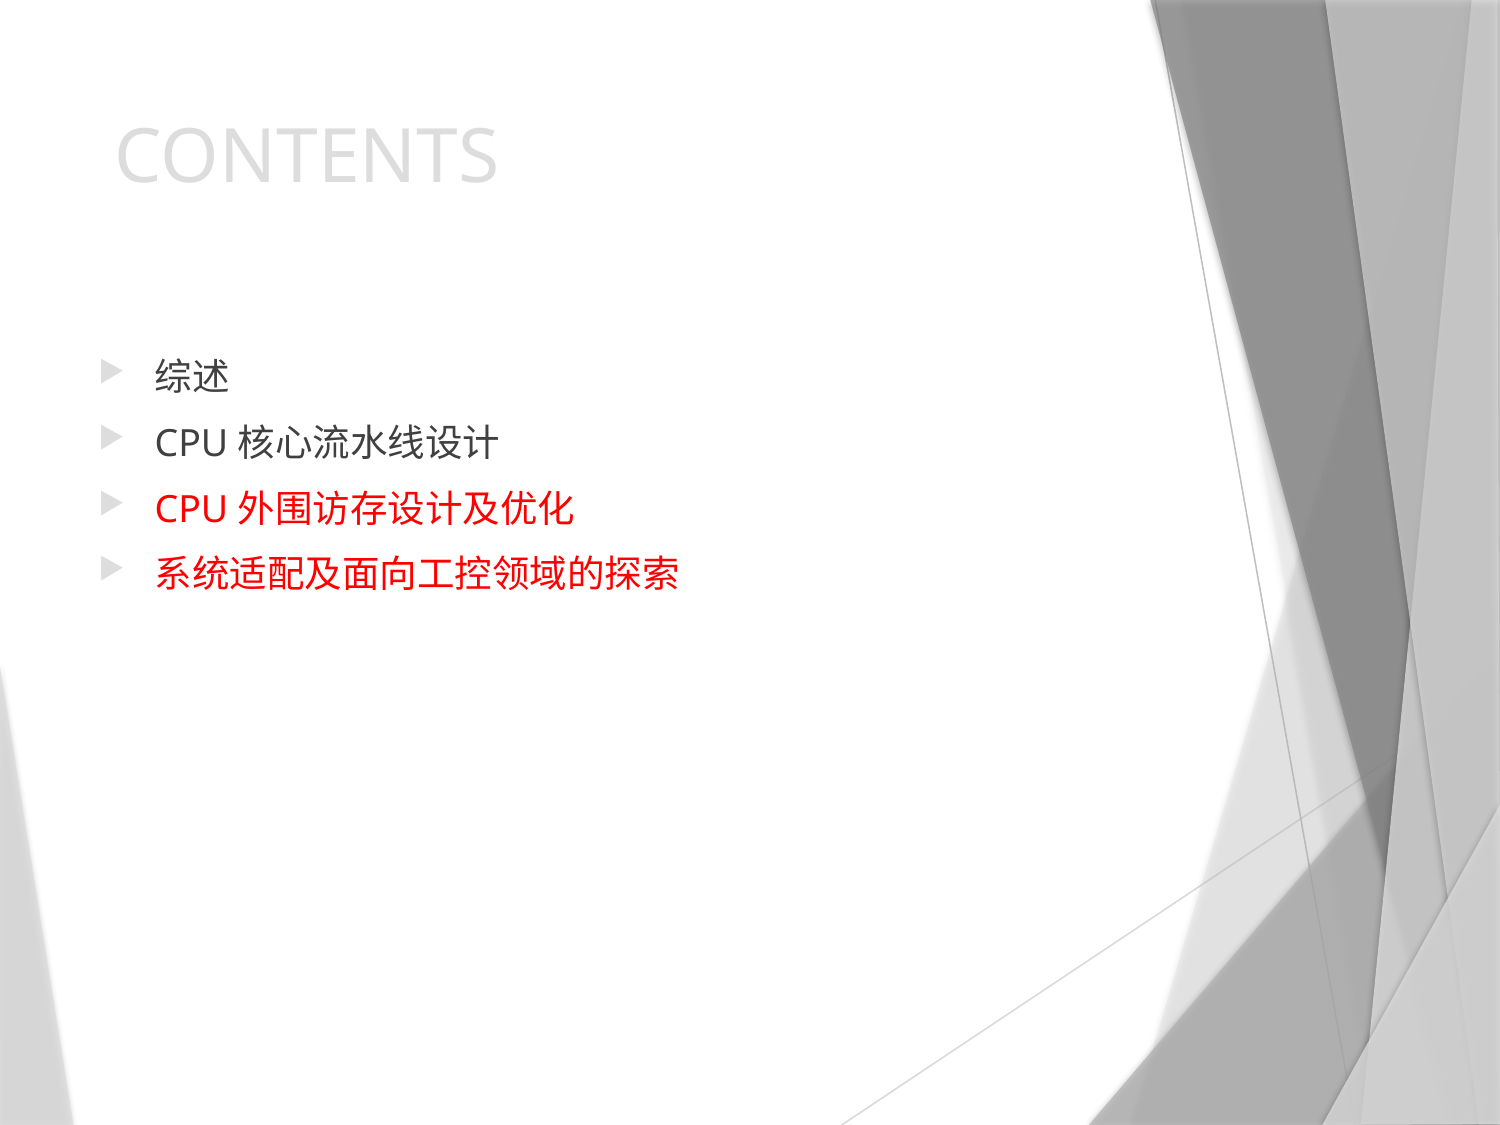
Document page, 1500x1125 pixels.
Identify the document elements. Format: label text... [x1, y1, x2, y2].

list 综述 CPU核心流水线设计 CPU外围访存设计及优化 系统适配及面向工控领域的探索 [83, 345, 1242, 910]
title CONTENTS [99, 99, 1142, 317]
